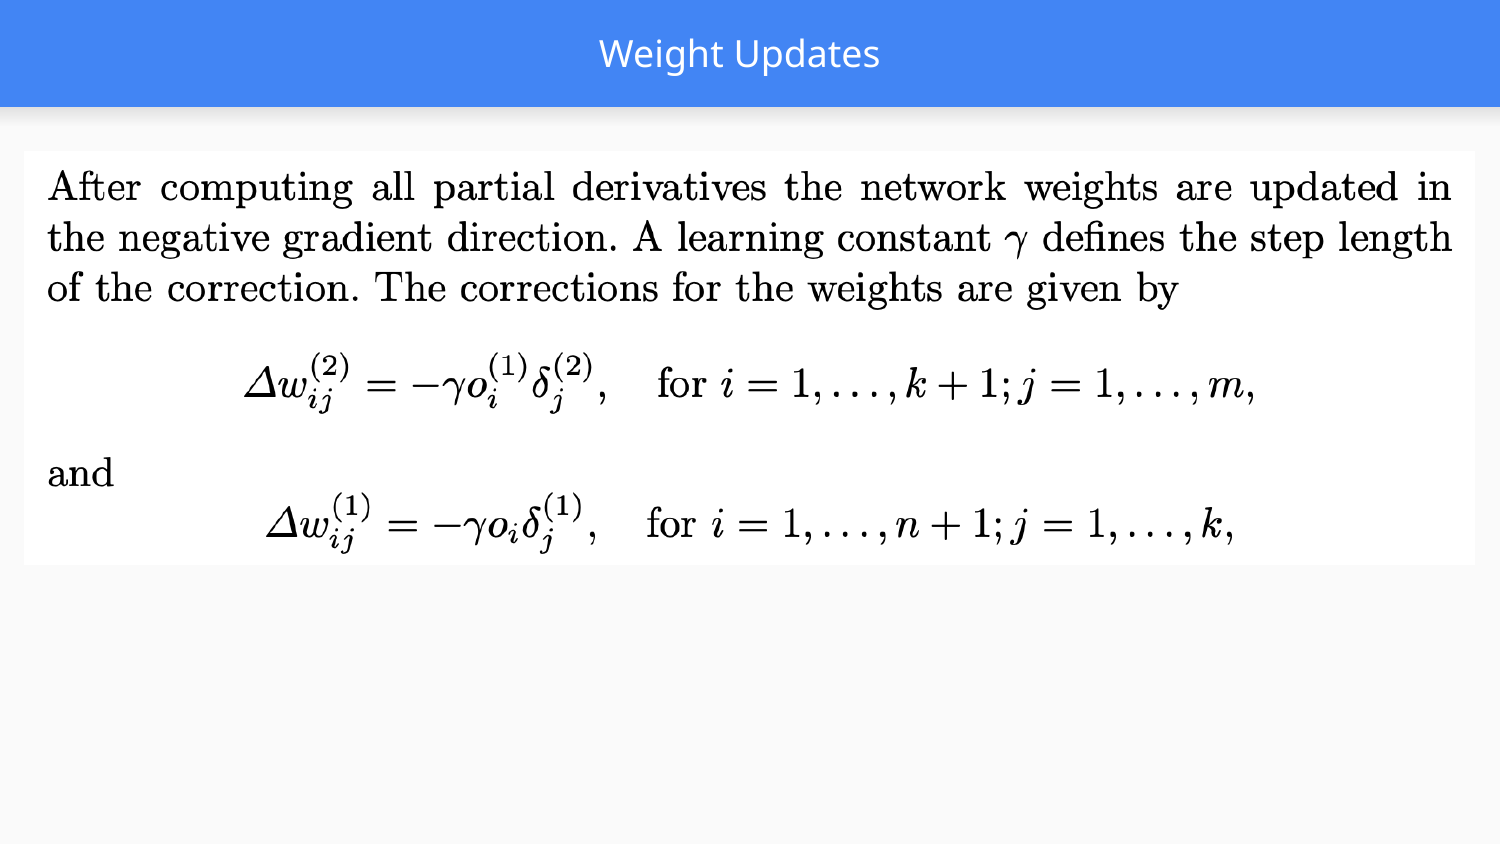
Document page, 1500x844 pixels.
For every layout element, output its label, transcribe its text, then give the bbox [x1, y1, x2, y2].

picture [24, 151, 1476, 565]
title Weight Updates [16, 2, 1464, 102]
